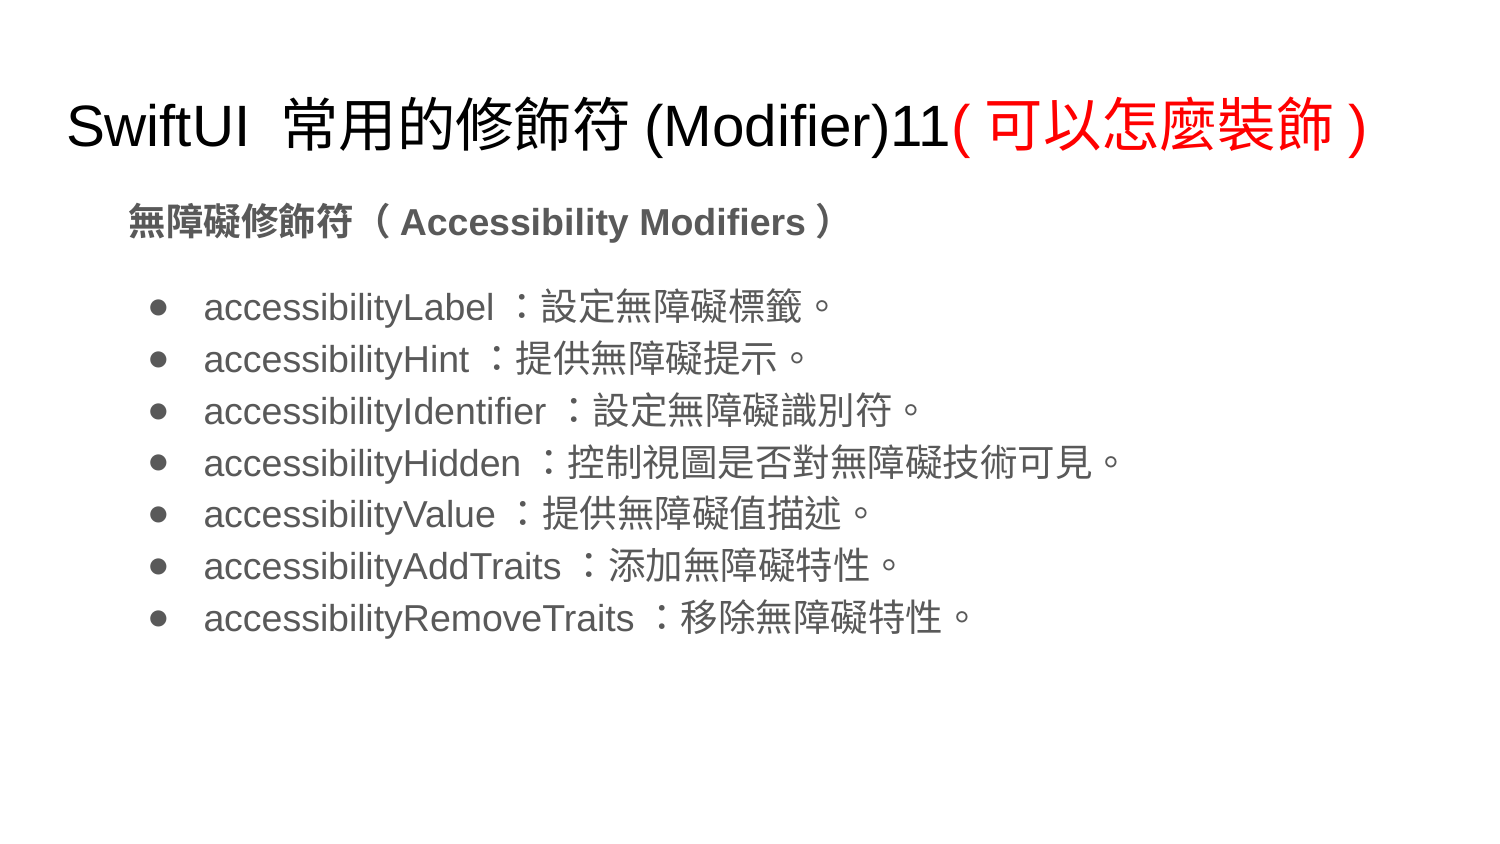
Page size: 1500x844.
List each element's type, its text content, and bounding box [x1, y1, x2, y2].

title SwiftUI 常用的修飾符(Modifier)11(可以怎麼裝飾) [51, 72, 1449, 167]
list 無障礙修飾符（Accessibility Modifiers） accessibilityLabel：設定無障礙標籤。 accessibilityHint：提供無障礙提示。 accessibilityIdentifier：設定無障礙識別符。 accessibilityHidden：控制視圖是否對無障礙技術可見。 accessibilityValue：提供無障礙值描述。 accessibilityAddTraits：添加無障礙特性。 accessibilityRemoveTraits：移除無障礙特性。 [113, 176, 1449, 737]
